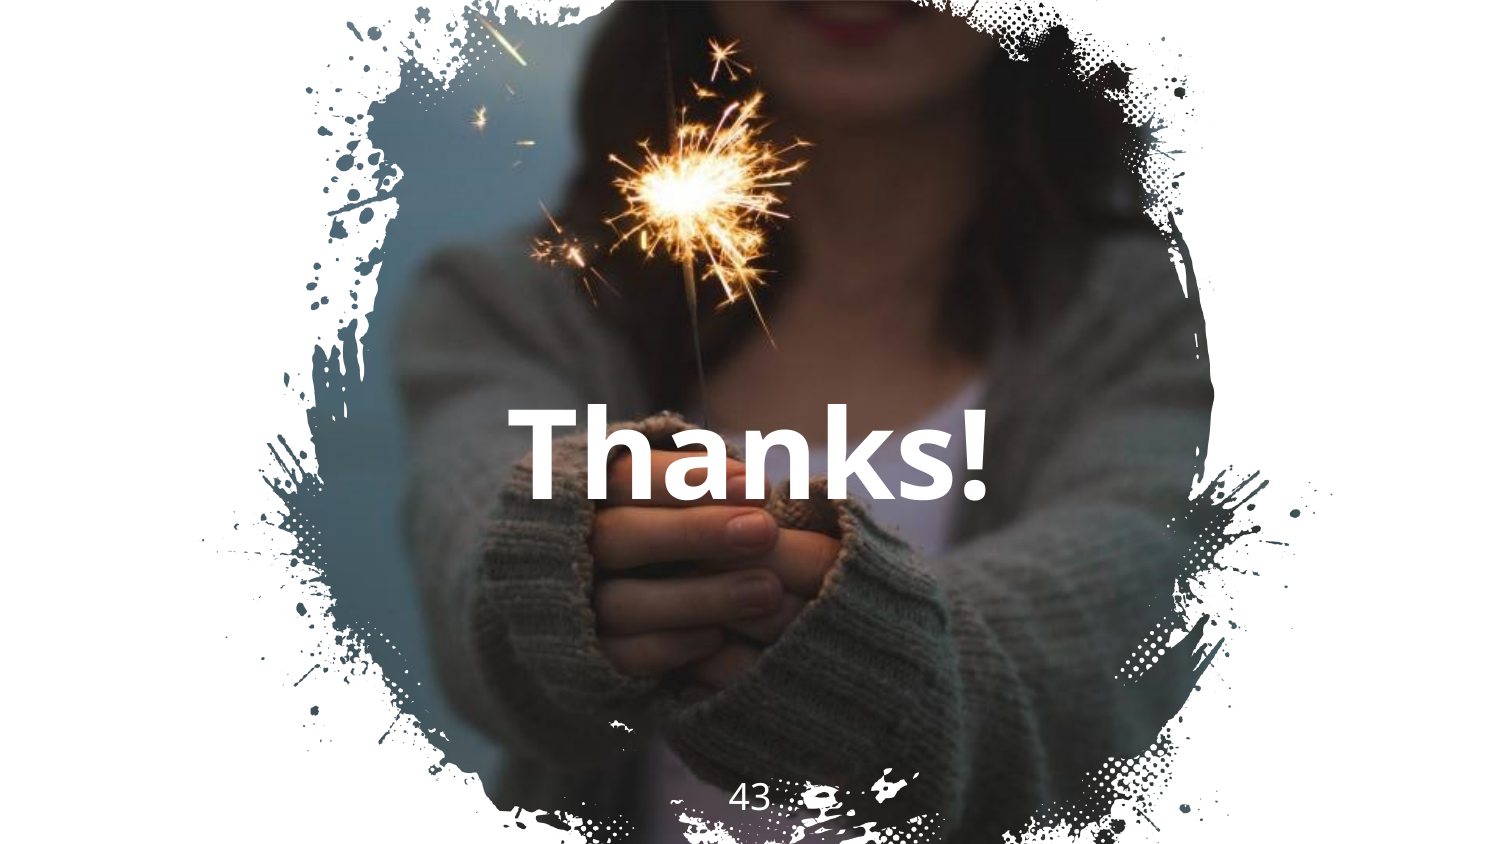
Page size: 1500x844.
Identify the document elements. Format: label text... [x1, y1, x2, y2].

title Thanks! [351, 359, 1149, 540]
picture [0, 0, 1500, 844]
slide_number ‹#› [705, 766, 795, 832]
